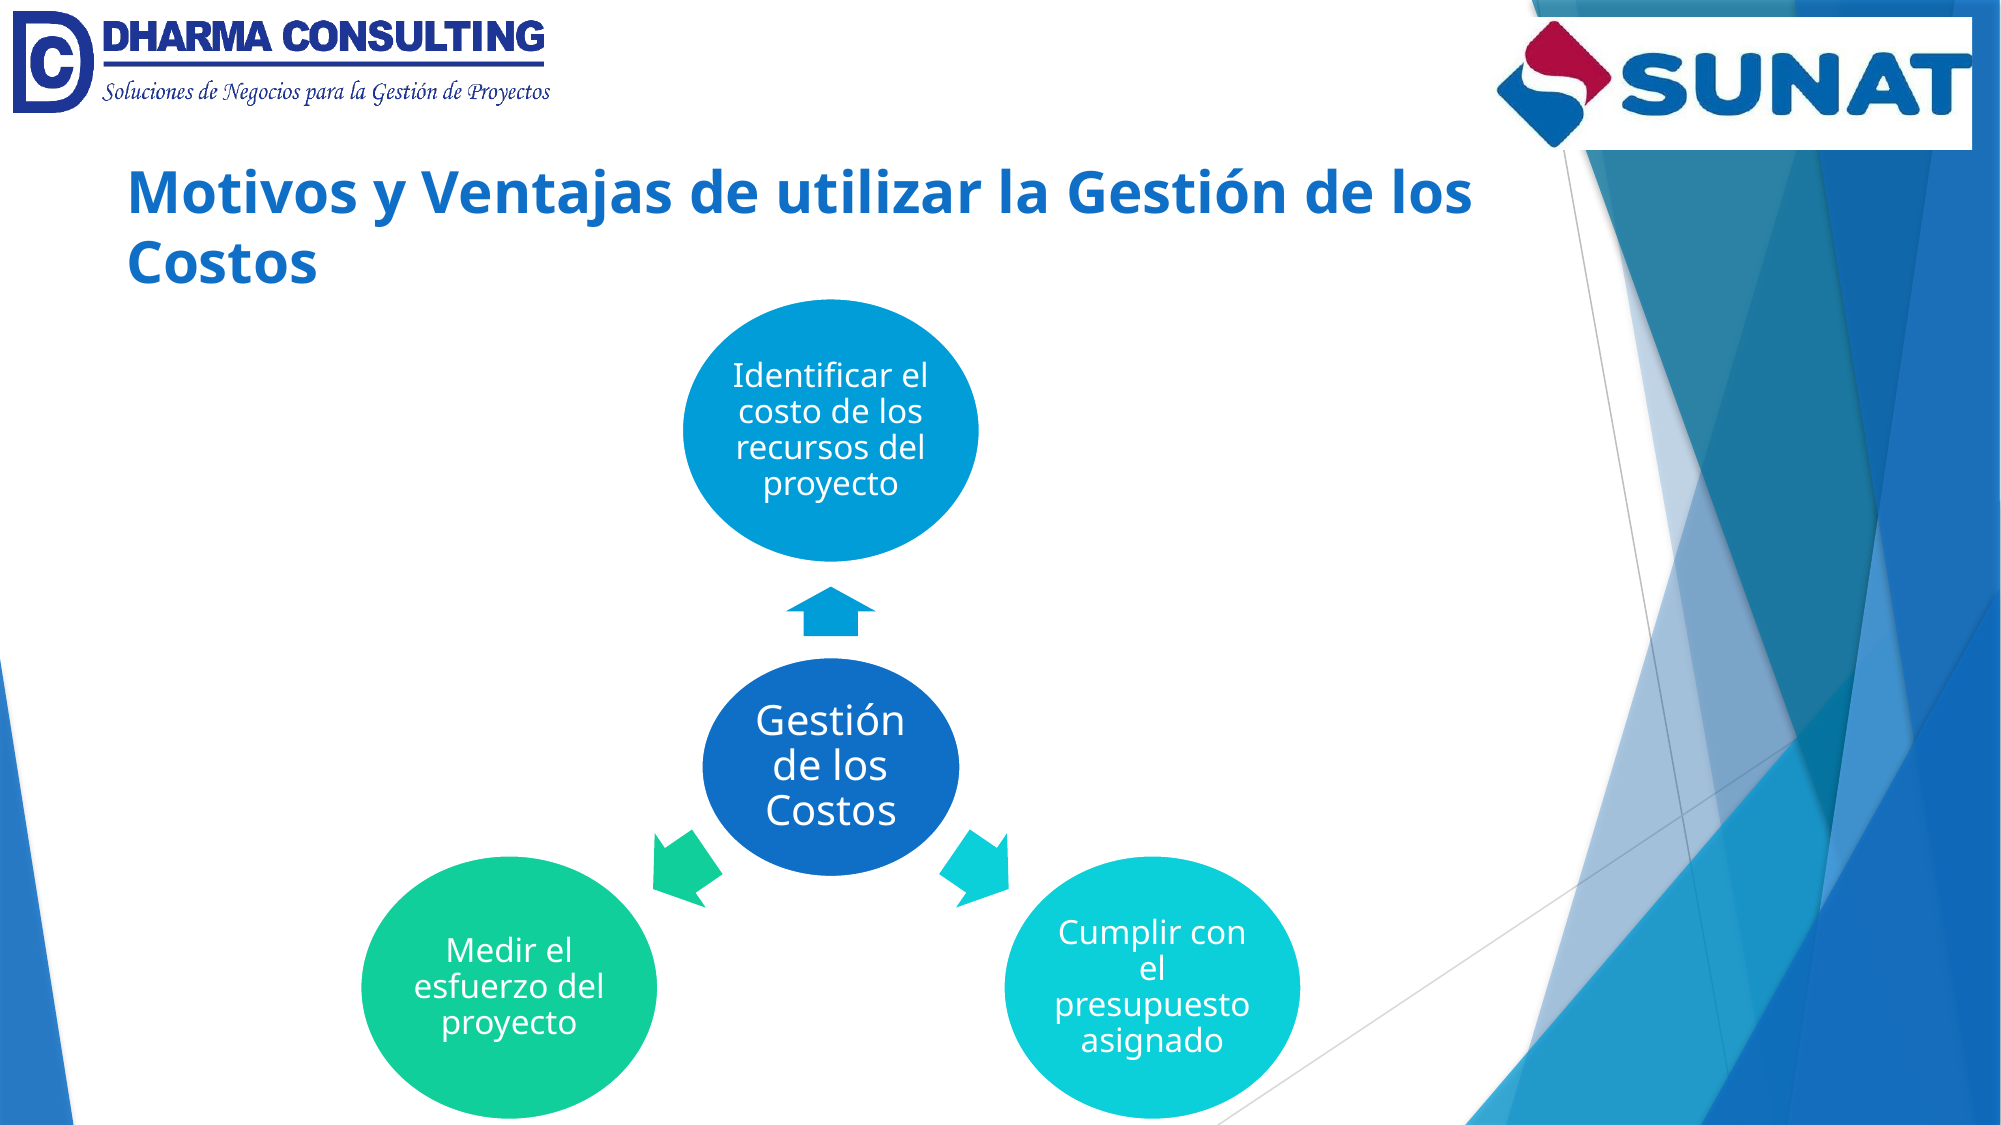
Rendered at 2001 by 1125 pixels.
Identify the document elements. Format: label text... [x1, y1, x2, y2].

picture [13, 11, 550, 113]
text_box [278, 296, 1384, 1122]
text_box Motivos y Ventajas de utilizar la Gestión de los Costos [111, 147, 1551, 261]
picture [1490, 17, 1973, 150]
